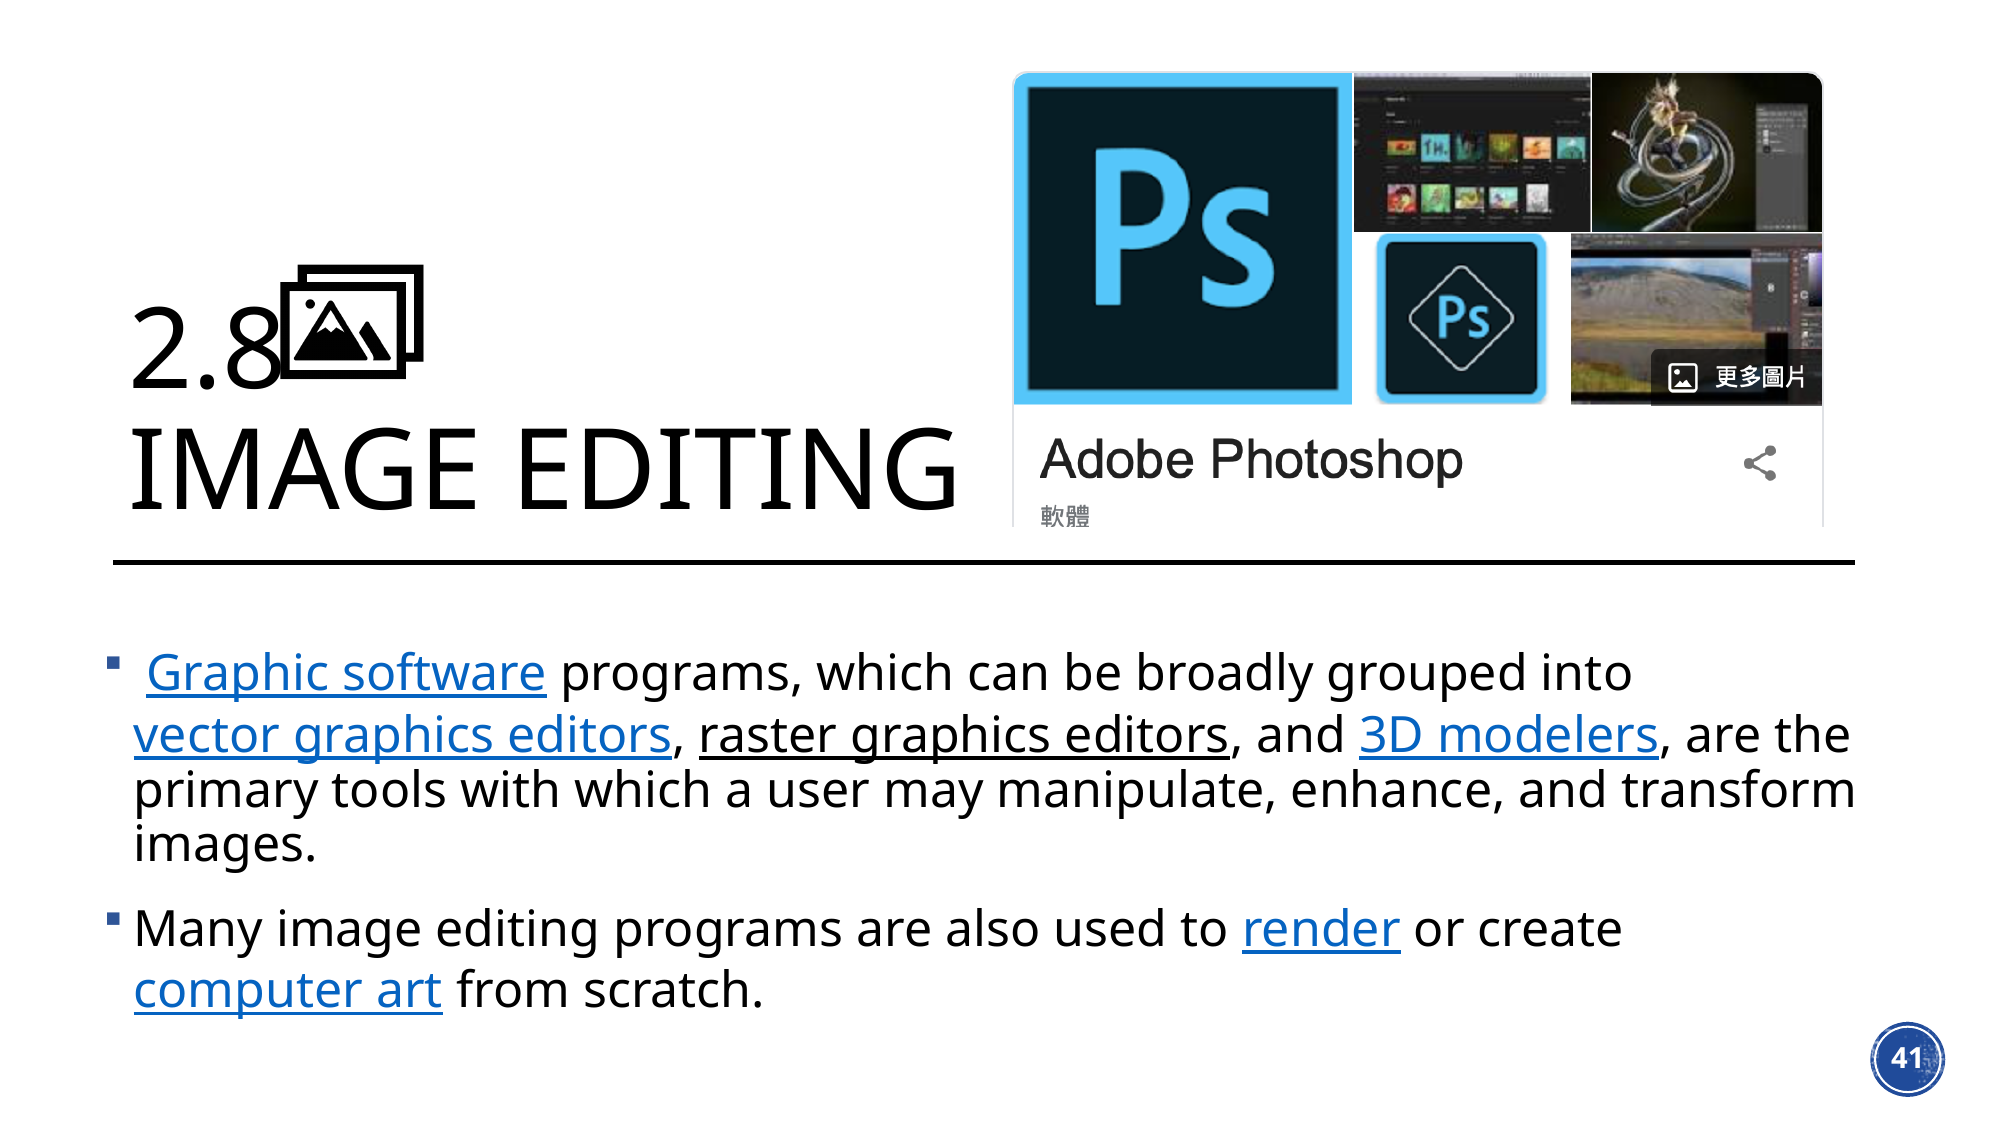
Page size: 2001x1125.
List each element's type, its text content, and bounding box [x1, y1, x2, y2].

picture [277, 244, 428, 395]
list Graphic software programs, which can be broadly grouped into vector graphics editors, raster graphics editors, and 3D modelers, are the primary tools with which a user may manipulate, enhance, and transform images. Many image editing programs are also used to render or create computer art from scratch. [88, 634, 1912, 1125]
slide_number 40 [1855, 1028, 1961, 1089]
picture [999, 62, 1825, 527]
title 2.8 Image editing [113, 280, 1764, 545]
